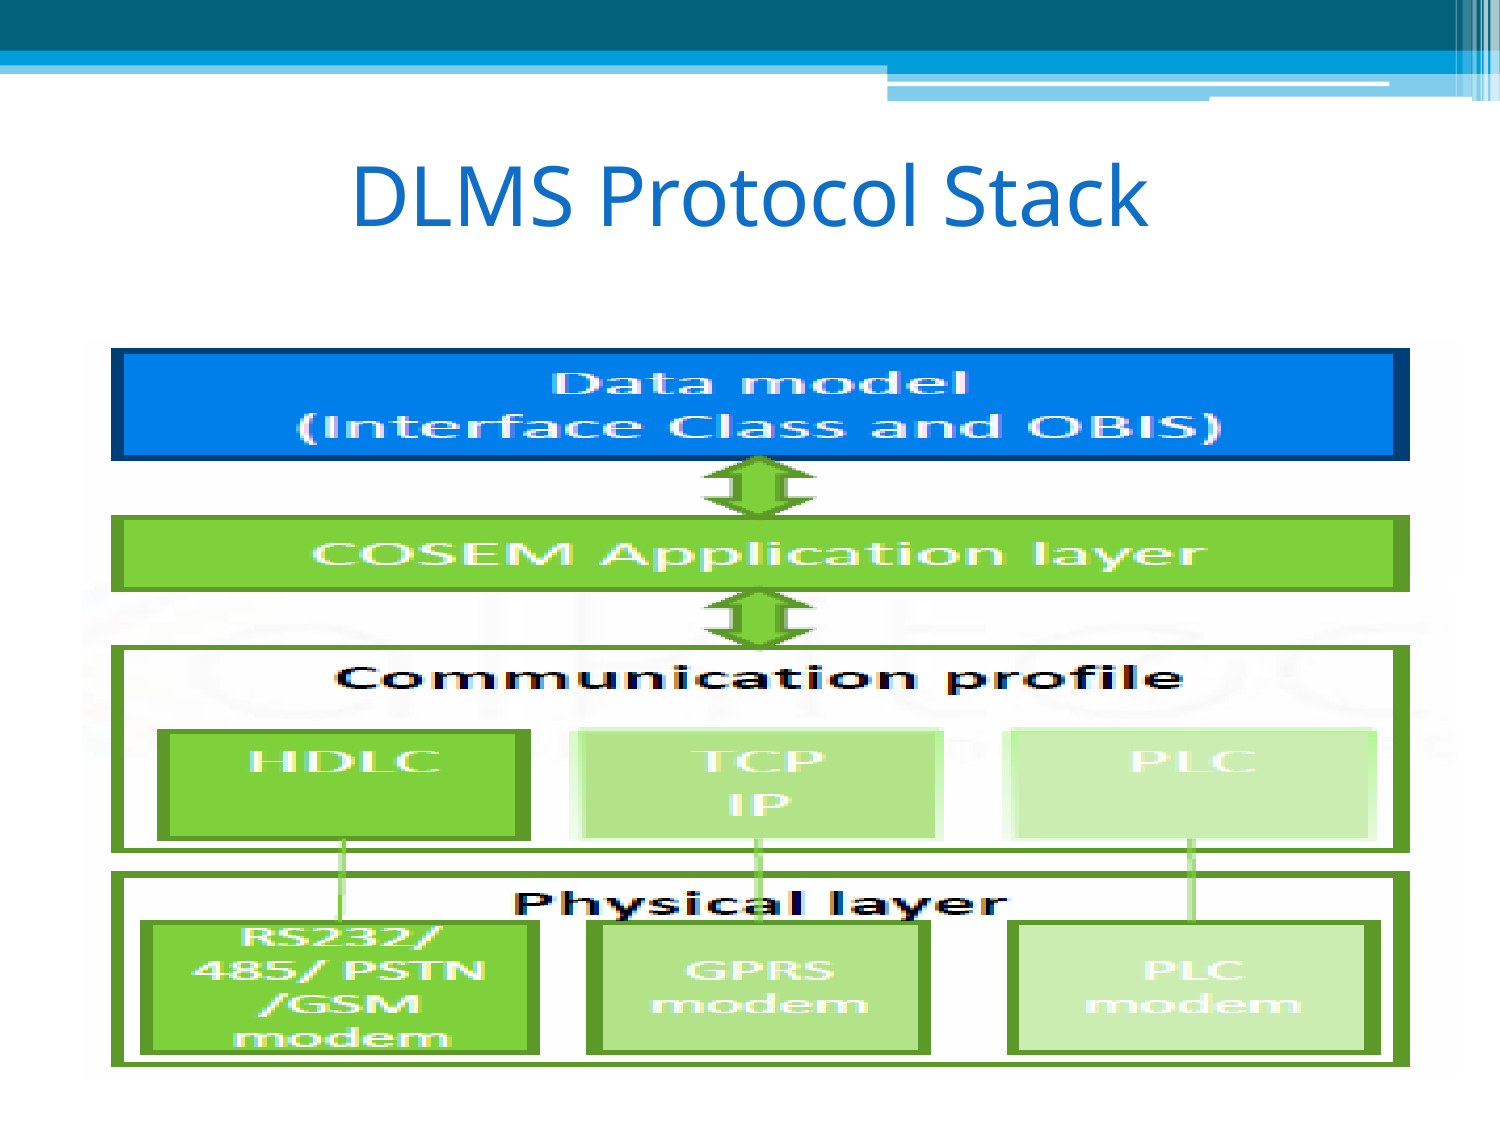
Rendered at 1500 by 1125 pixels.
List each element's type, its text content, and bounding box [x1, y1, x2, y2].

picture [82, 338, 1457, 1080]
text_box DLMS Protocol Stack [0, 105, 1500, 281]
